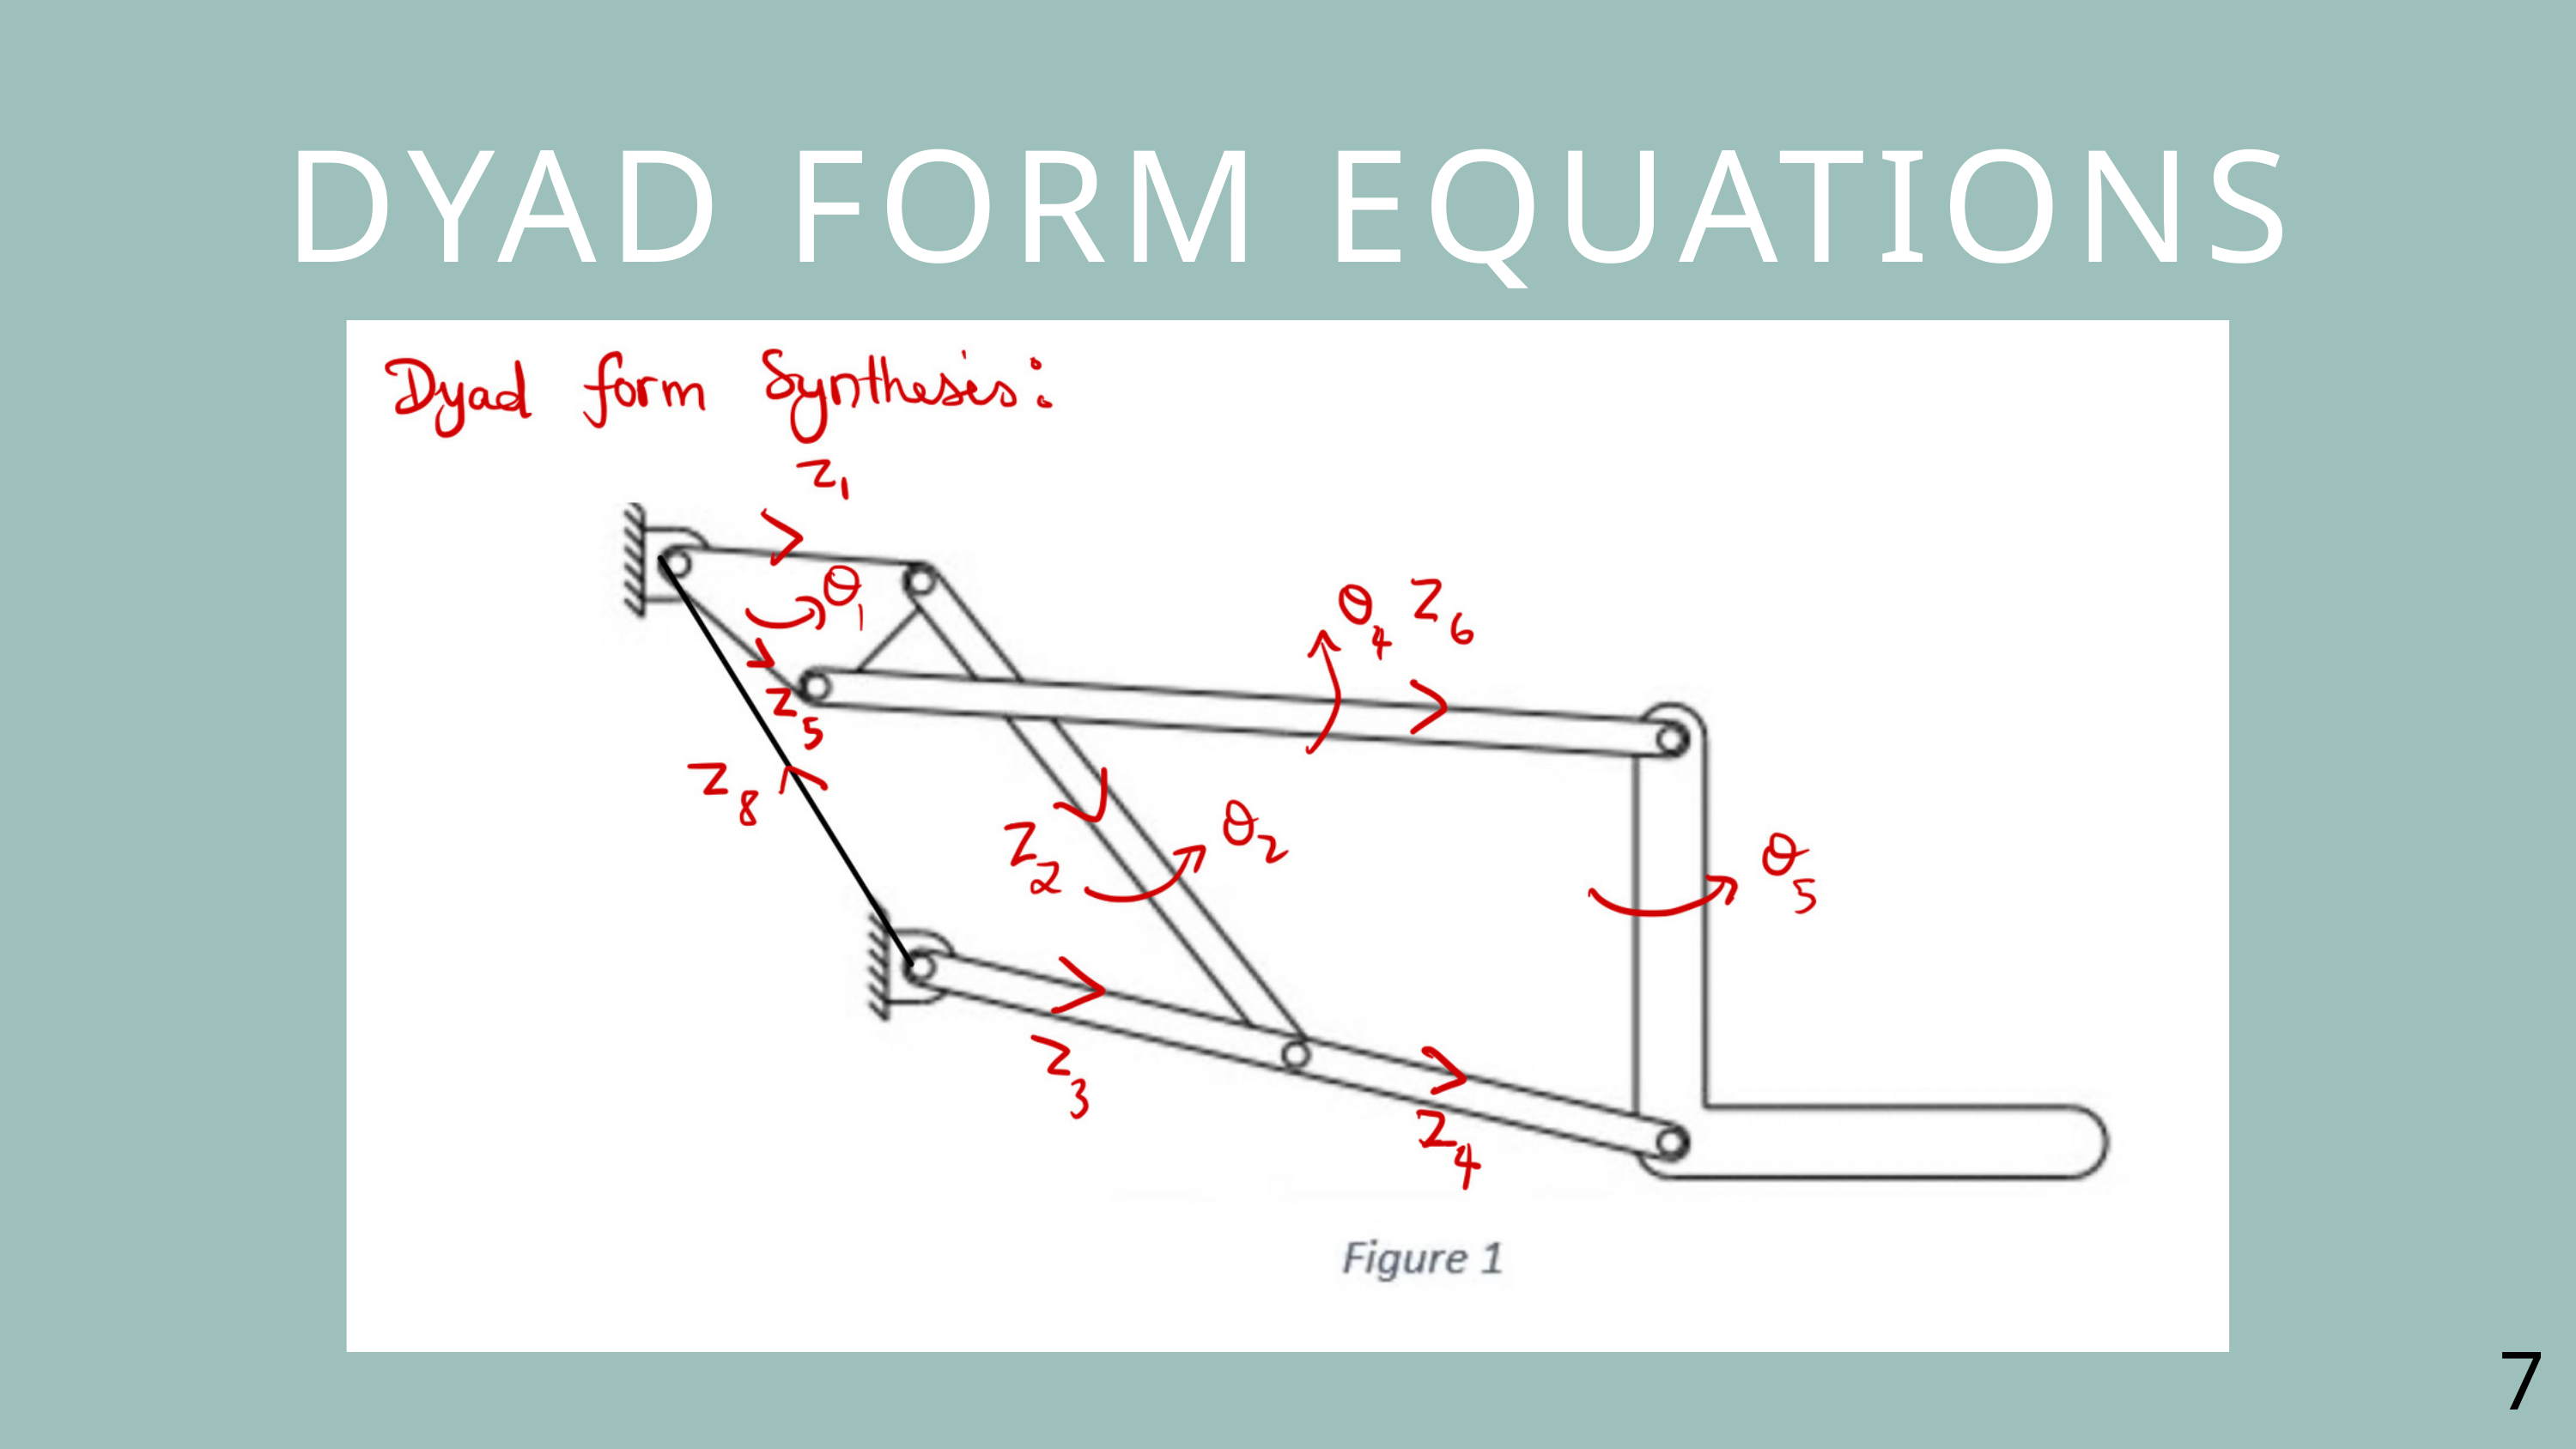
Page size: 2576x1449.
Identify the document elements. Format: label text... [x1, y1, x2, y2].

text_box DYAD FORM EQUATIONS [98, 75, 2477, 294]
text_box [346, 320, 2230, 1352]
text_box 7 [2499, 1313, 2541, 1427]
